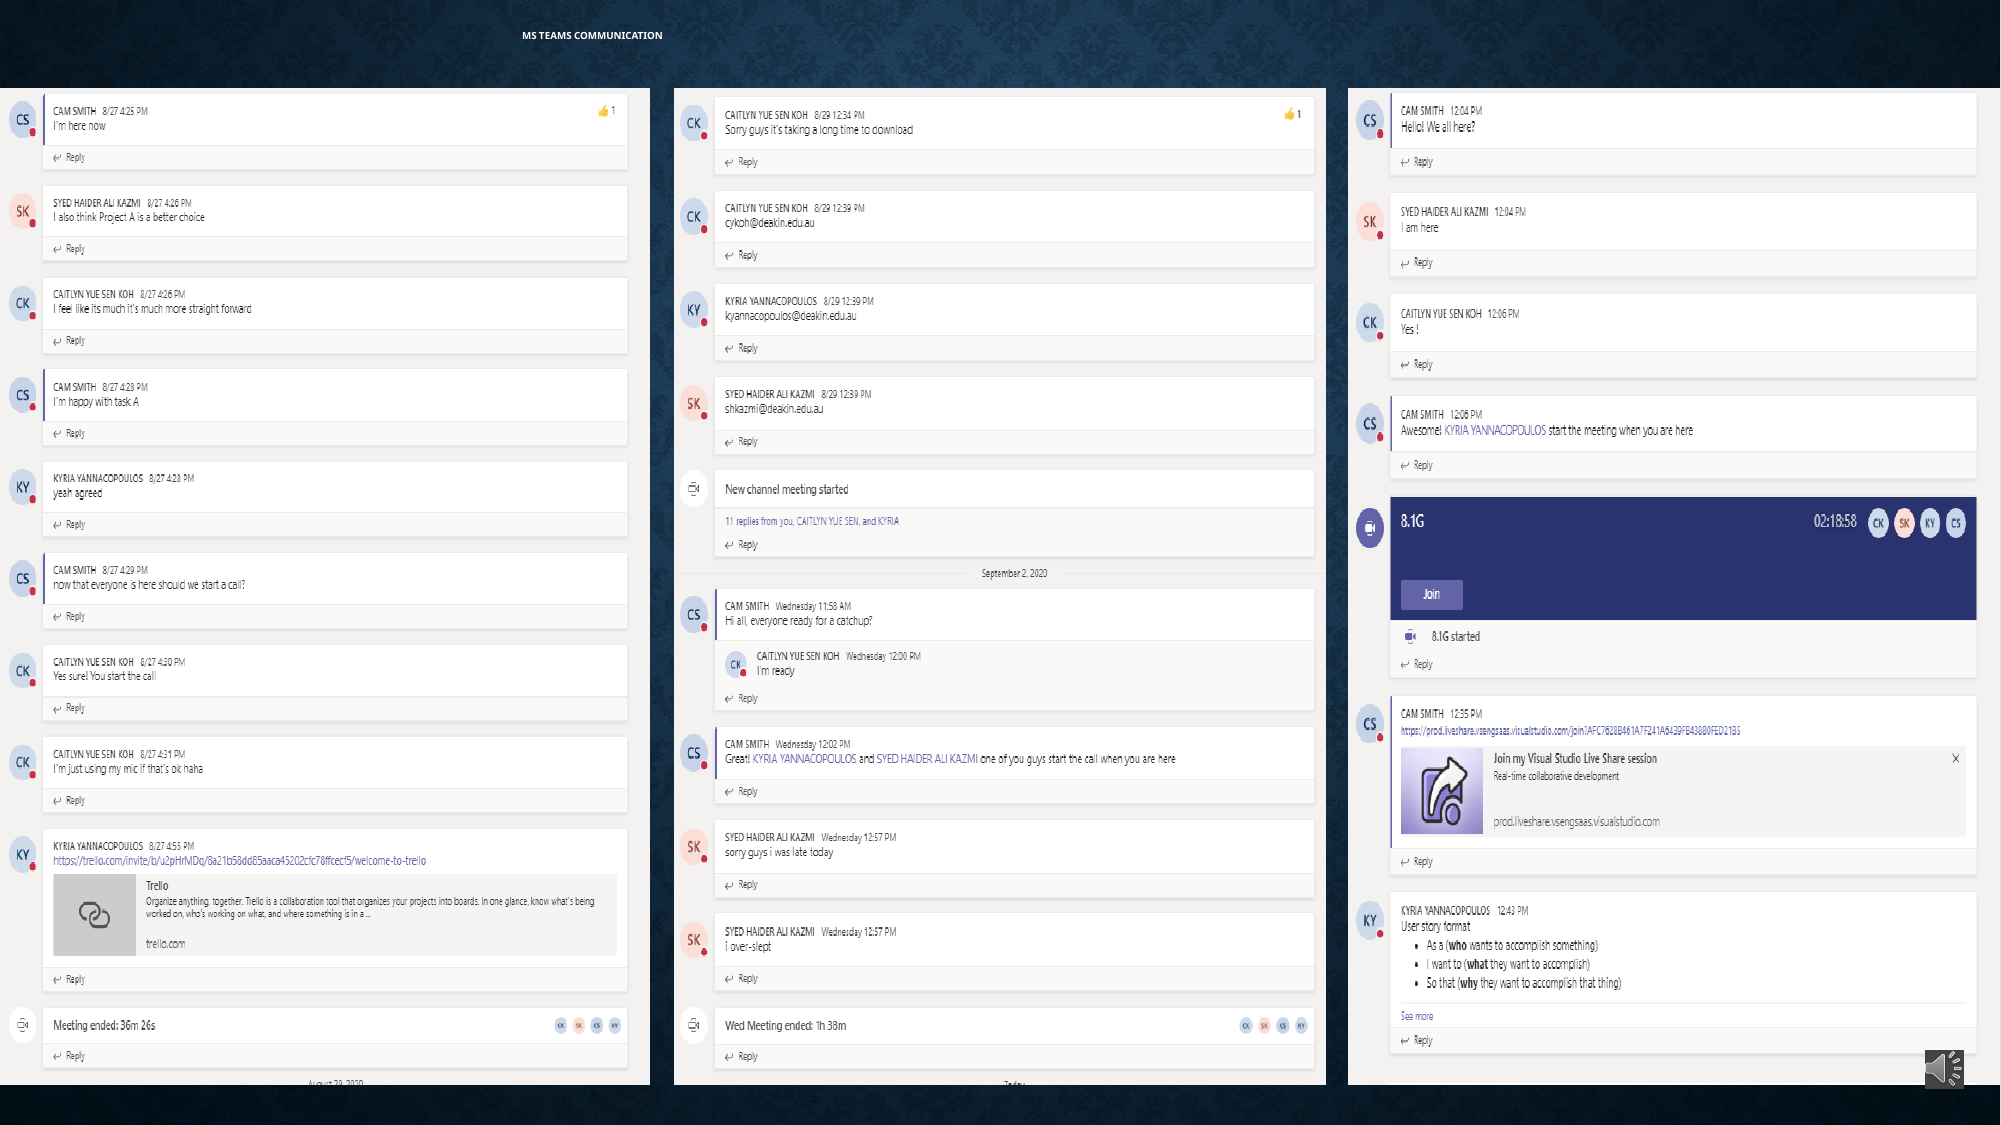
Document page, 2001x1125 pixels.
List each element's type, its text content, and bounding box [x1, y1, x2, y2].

picture [1348, 87, 2000, 1091]
picture [673, 87, 1327, 1085]
title MS Teams COMMUNICATION [16, 23, 1169, 50]
picture [0, 87, 651, 1085]
